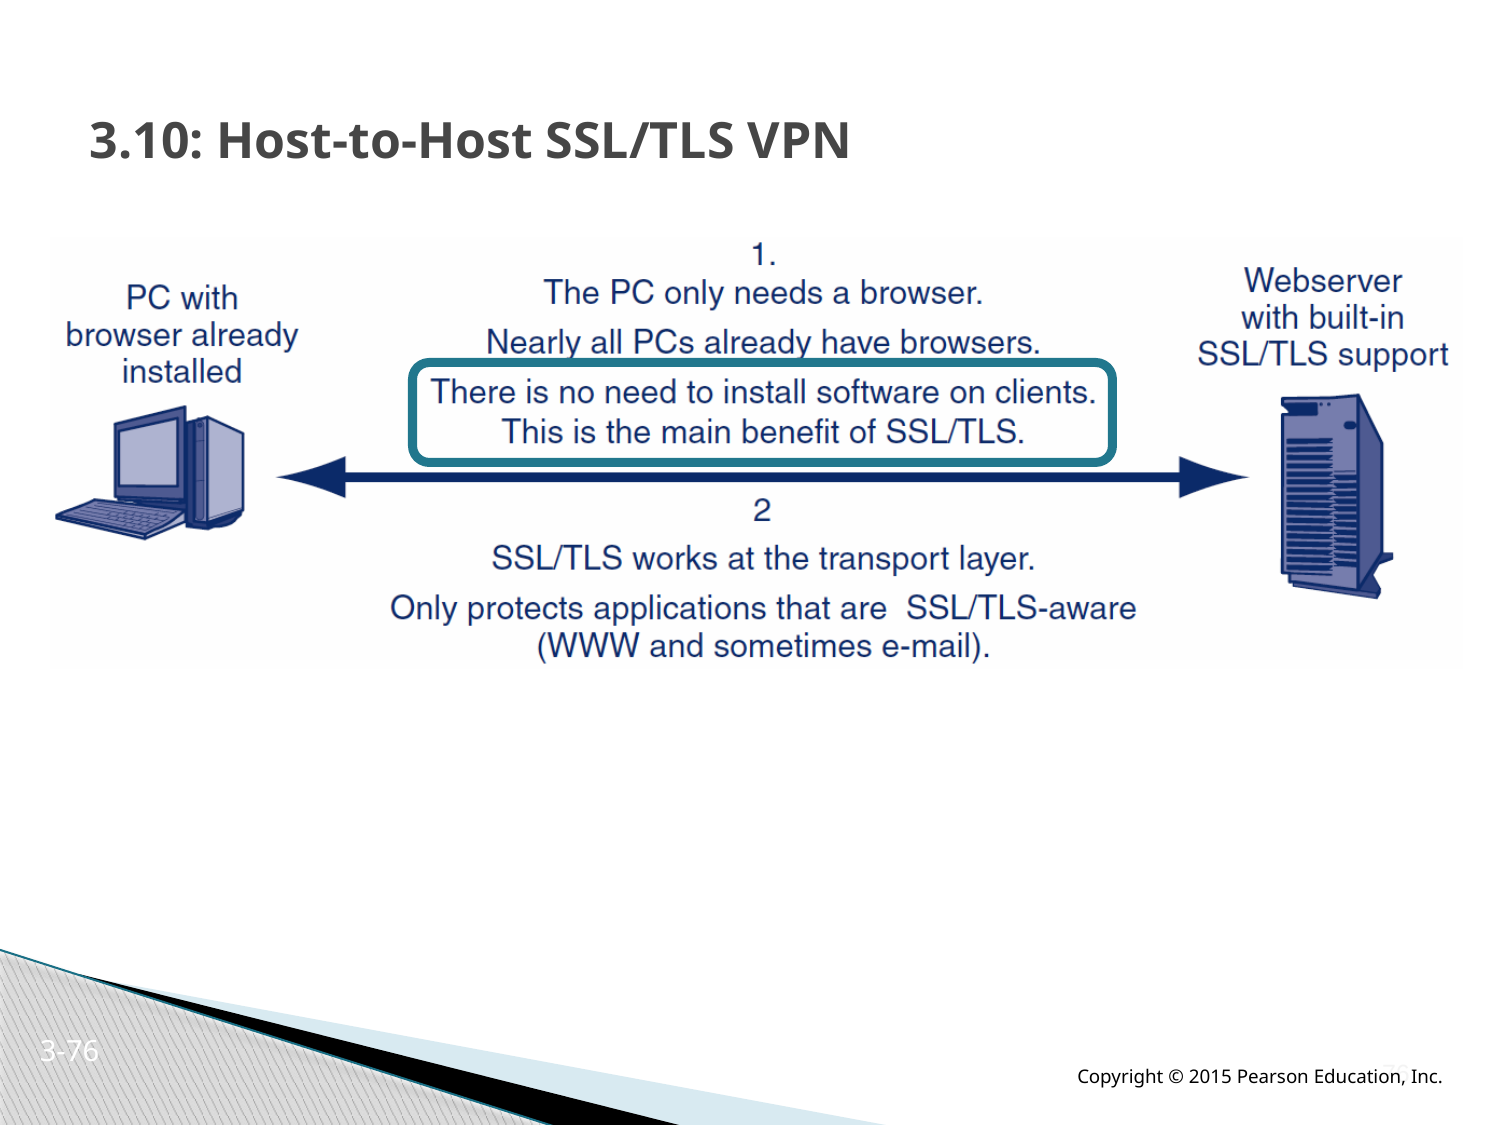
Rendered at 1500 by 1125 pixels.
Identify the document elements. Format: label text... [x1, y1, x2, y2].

title 3.10: Host-to-Host SSL/TLS VPN [75, 45, 1425, 233]
slide_number 3-75 [24, 1025, 200, 1088]
picture [49, 237, 1463, 669]
